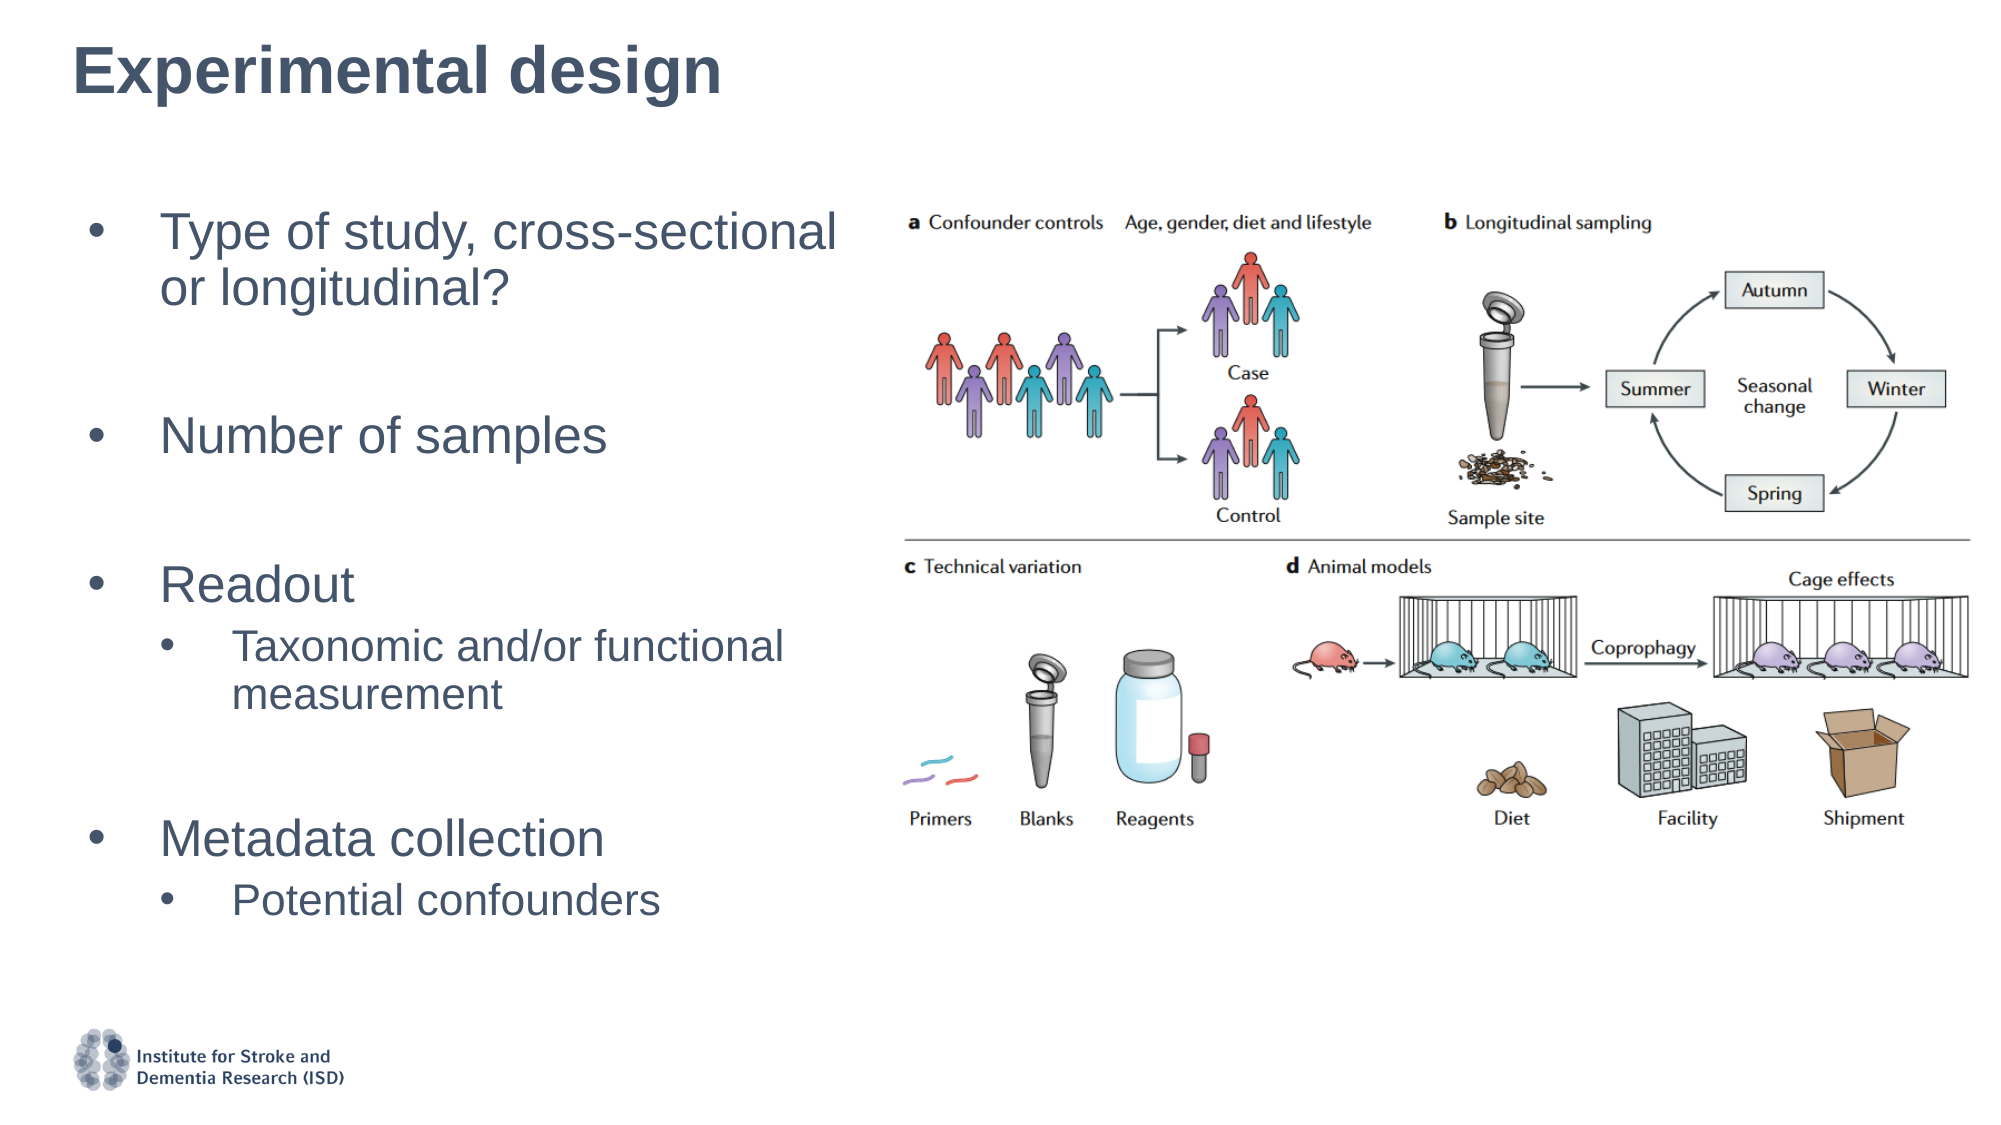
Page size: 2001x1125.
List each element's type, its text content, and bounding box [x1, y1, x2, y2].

picture [891, 196, 1983, 847]
picture [72, 1027, 366, 1091]
list Type of study, cross-sectional or longitudinal? Number of samples Readout Taxonomic and/or functional measurement Metadata collection Potential confounders [72, 197, 892, 936]
title Experimental design [72, 36, 1876, 167]
